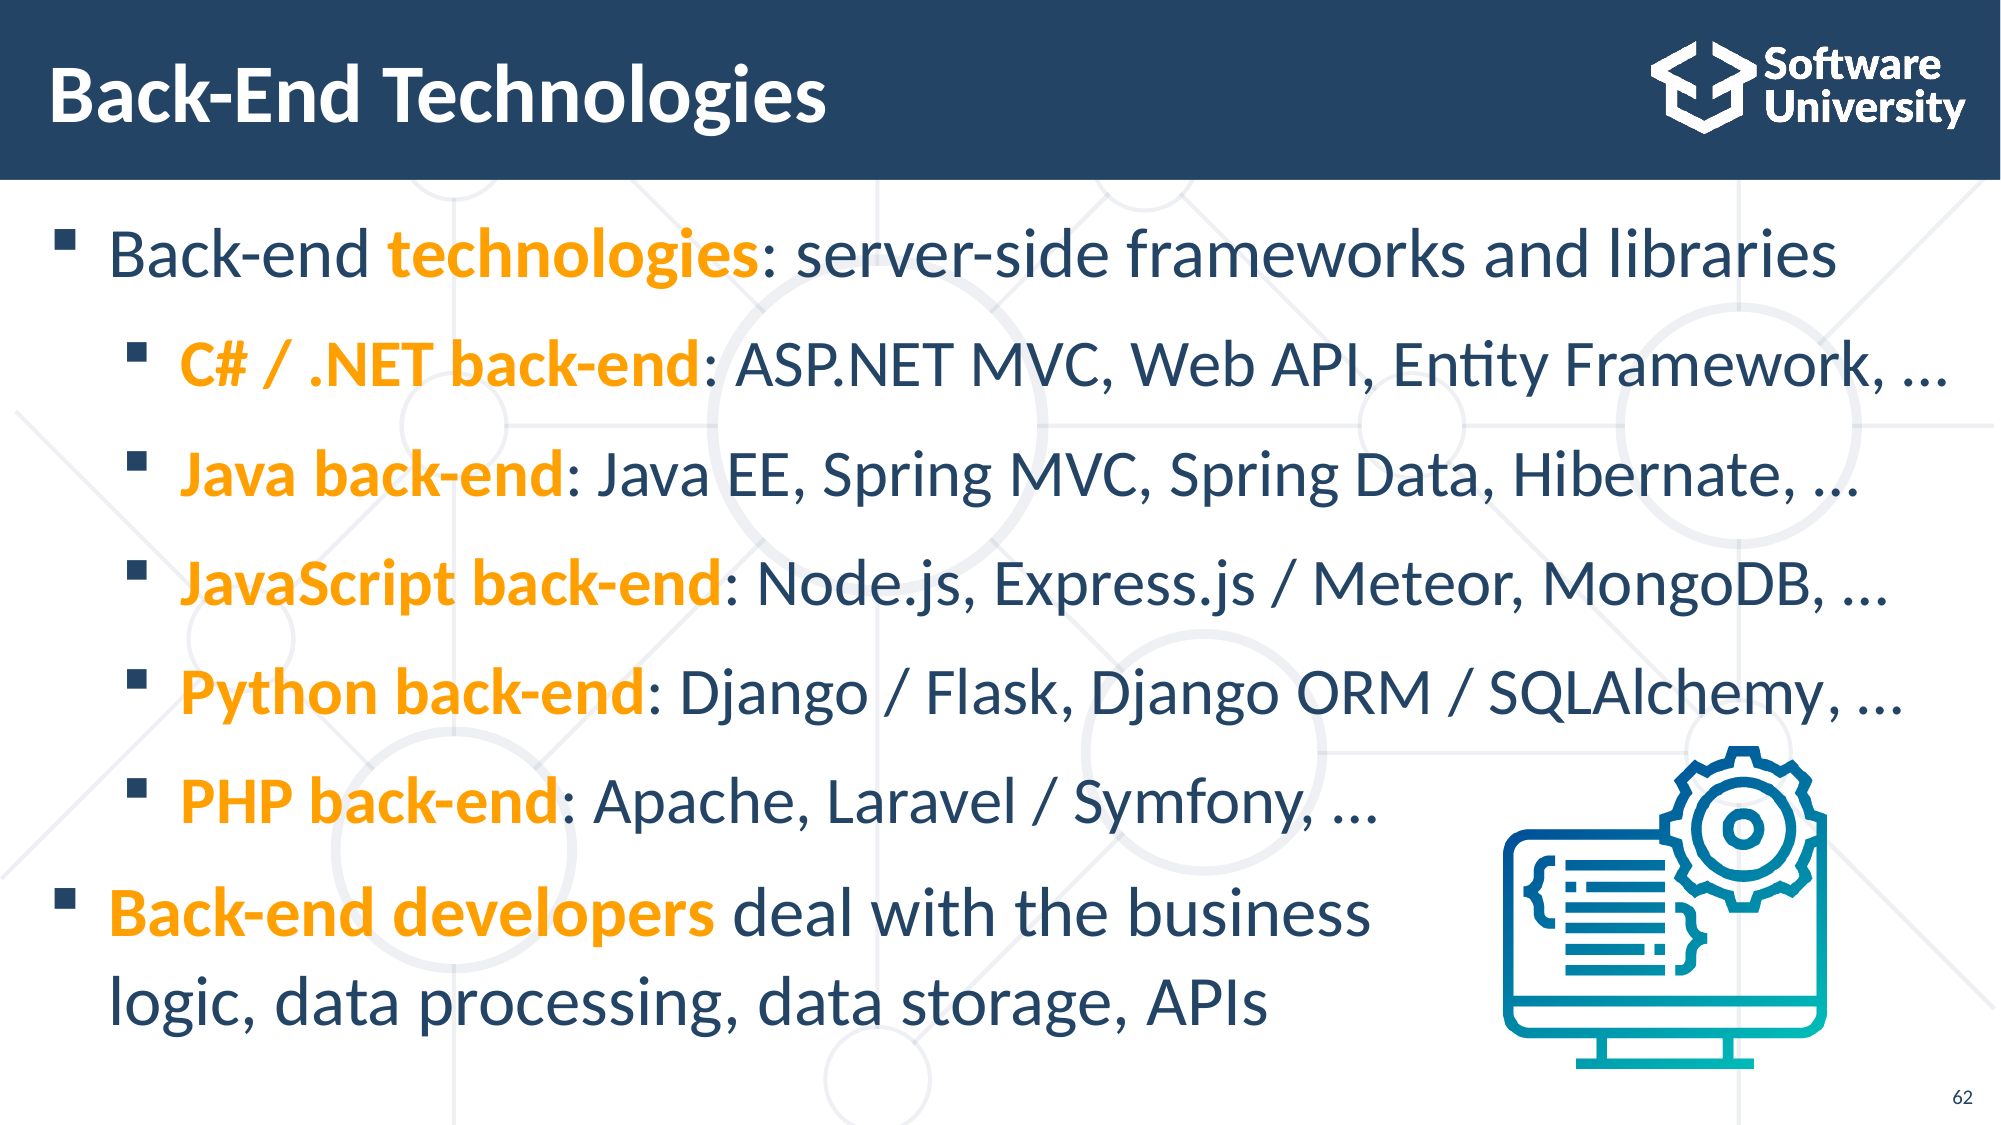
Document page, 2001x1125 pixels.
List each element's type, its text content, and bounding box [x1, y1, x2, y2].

title Back-End Technologies [31, 16, 1625, 162]
slide_number 62 [1927, 1067, 1989, 1117]
picture [1651, 41, 1966, 134]
picture [1479, 722, 1850, 1092]
list Back-end technologies: server-side frameworks and libraries C# / .NET back-end: ASP.NET MVC, Web API, Entity Framework, … Java back-end: Java EE, Spring MVC, Spring Data, Hibernate, … JavaScript back-end: Node.js, Express.js / Meteor, MongoDB, … Python back-end: Django / Flask, Django ORM / SQLAlchemy, … PHP back-end: Apache, Laravel / Symfony, … Back-end developers deal with the business logic, data processing, data storage, APIs [31, 196, 1970, 1104]
